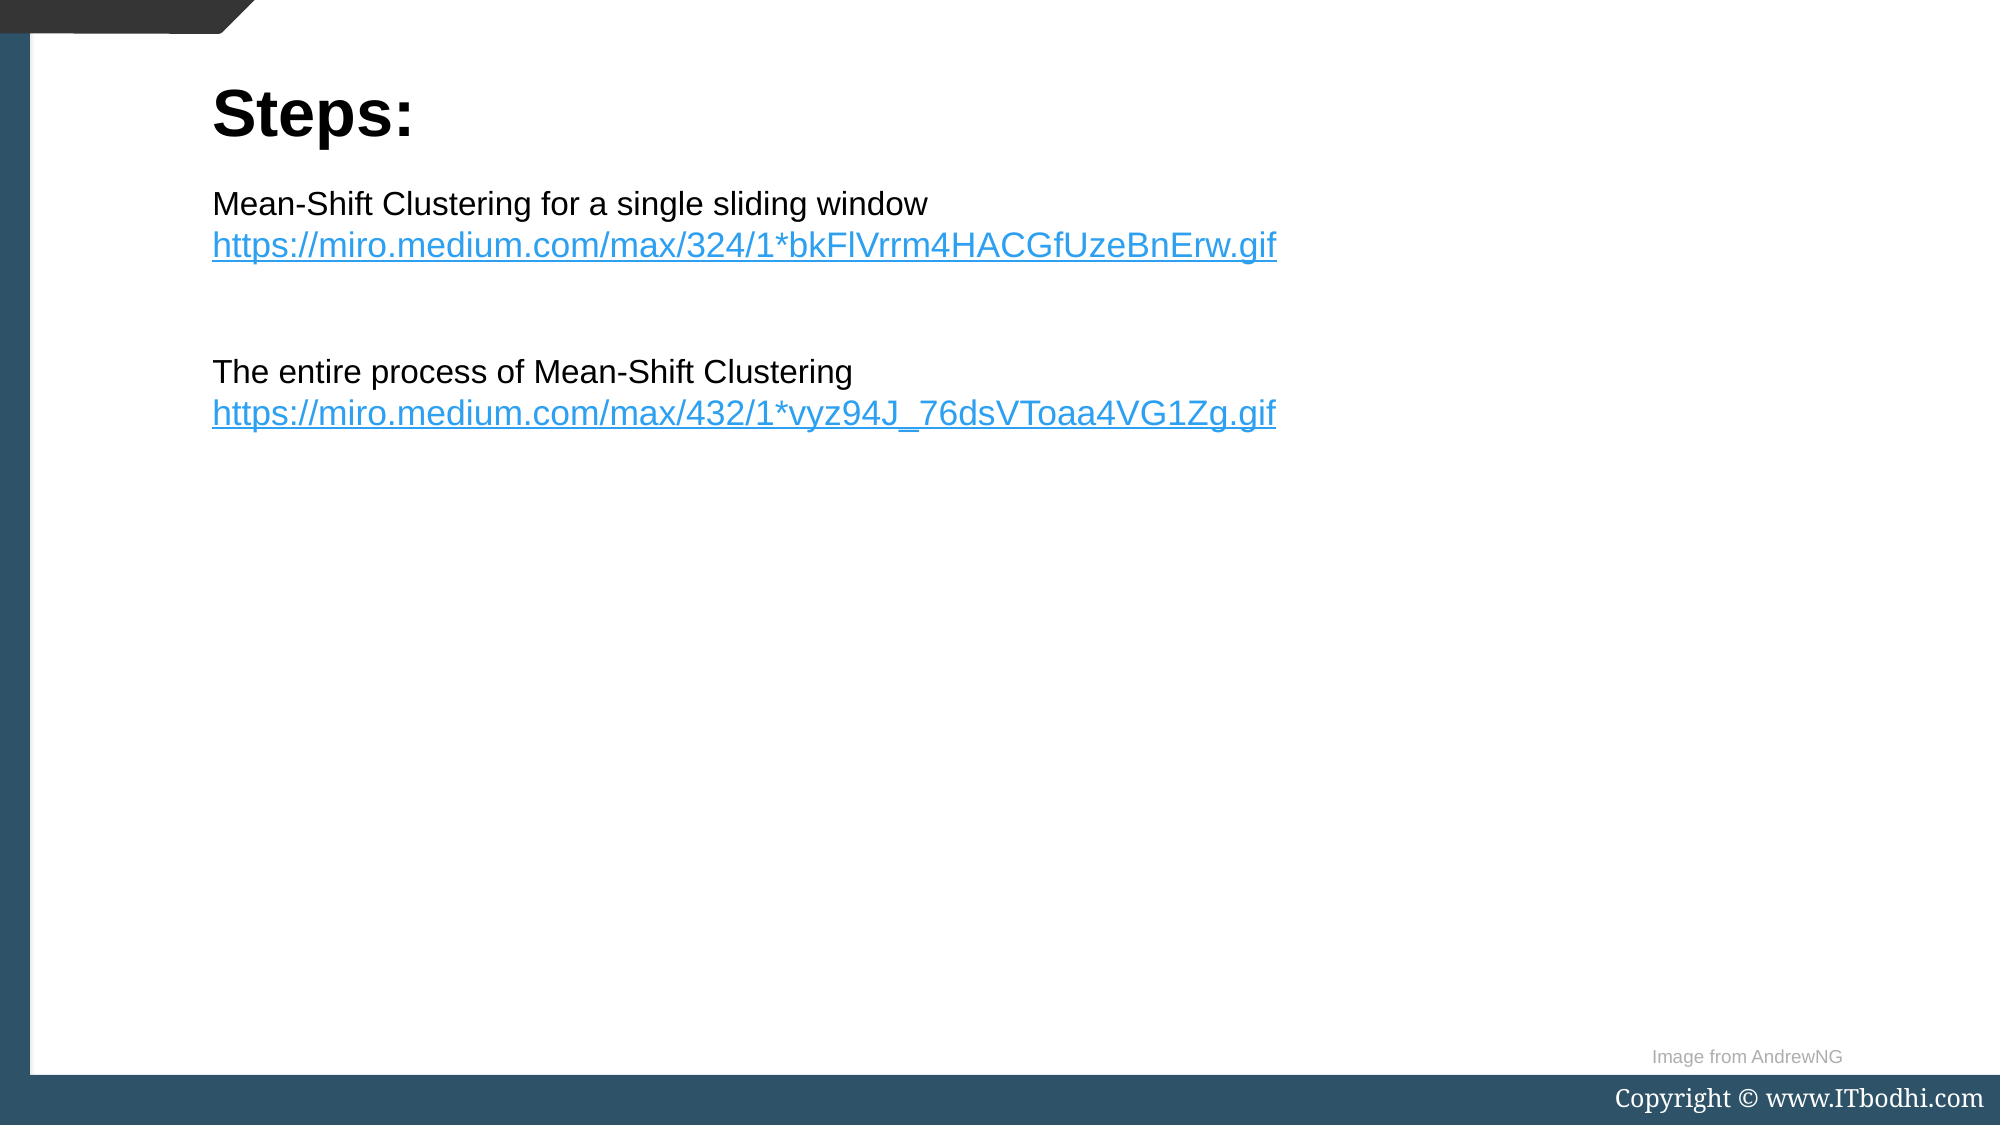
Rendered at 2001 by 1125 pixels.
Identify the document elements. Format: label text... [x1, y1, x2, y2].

text_box Copyright © www.ITbodhi.com [24, 1074, 2000, 1125]
text_box Image from AndrewNG [1637, 1037, 2000, 1075]
text_box Mean-Shift Clustering for a single sliding window https://miro.medium.com/max/324/1*bkFlVrrm4HACGfUzeBnErw.gif The entire process of Mean-Shift Clustering https://miro.medium.com/max/432/1*vyz94J_76dsVToaa4VG1Zg.gif [197, 174, 1738, 440]
text_box Steps: [197, 62, 1710, 158]
